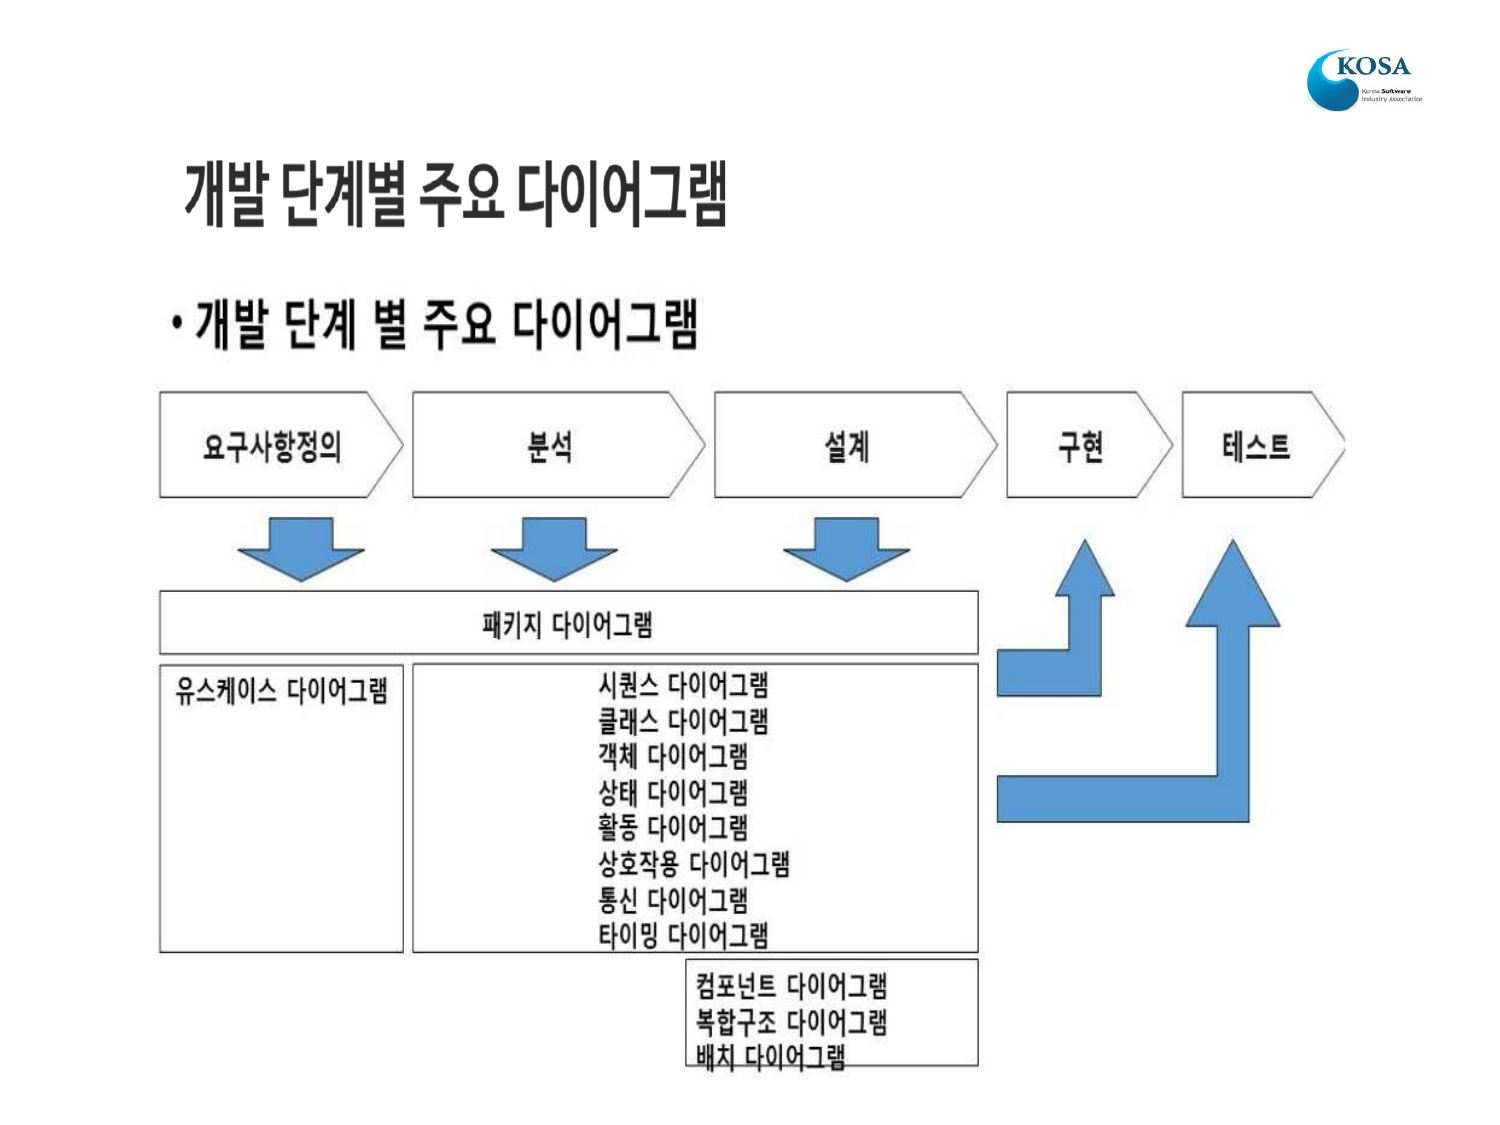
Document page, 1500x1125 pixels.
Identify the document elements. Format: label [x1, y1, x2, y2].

text_box [184, 160, 726, 228]
picture [1306, 48, 1423, 112]
text_box [154, 285, 1346, 1081]
